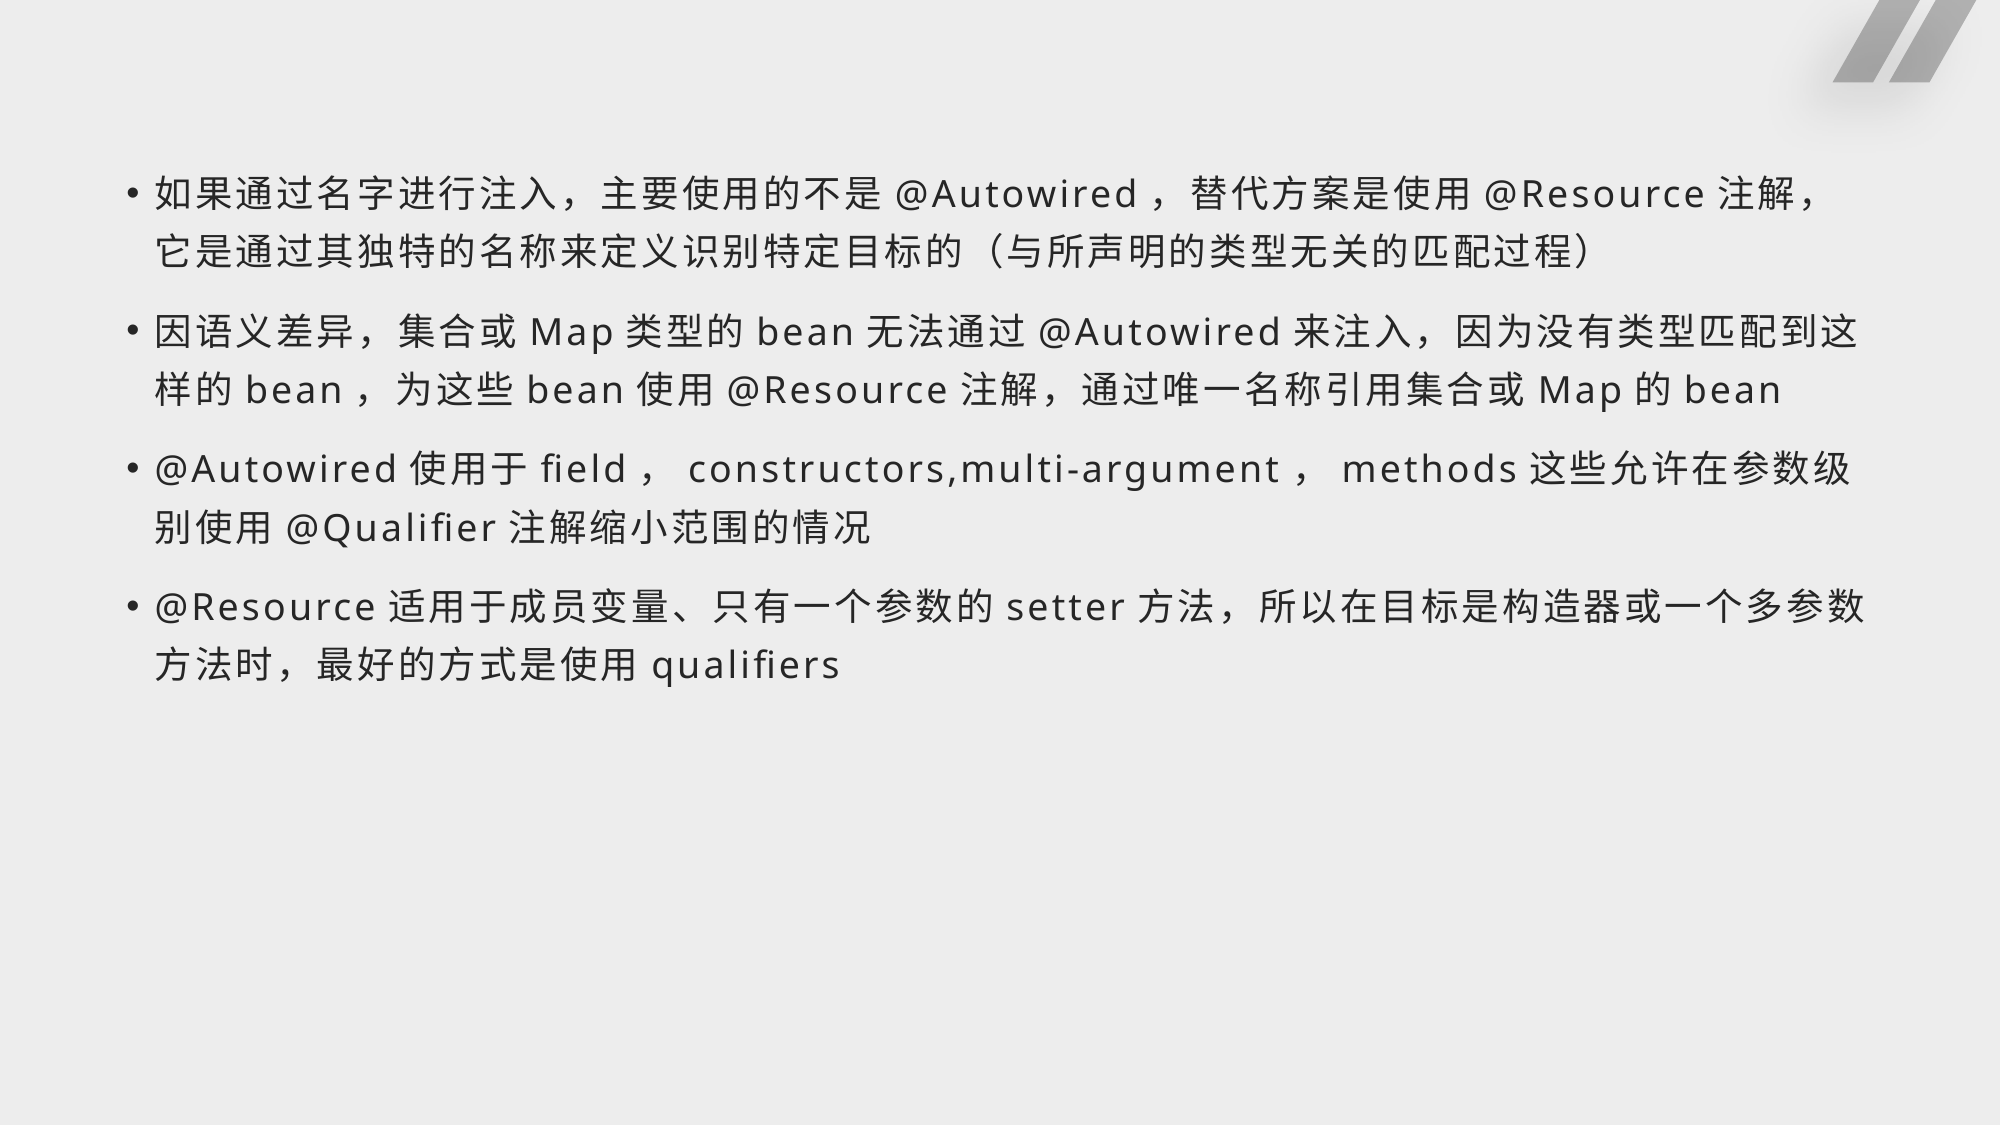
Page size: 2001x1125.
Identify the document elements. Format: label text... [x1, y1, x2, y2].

list 如果通过名字进行注入，主要使用的不是@Autowired，替代方案是使用@Resource注解，它是通过其独特的名称来定义识别特定目标的（与所声明的类型无关的匹配过程） 因语义差异，集合或Map类型的bean无法通过@Autowired来注入，因为没有类型匹配到这样的bean，为这些bean使用@Resource注解，通过唯一名称引用集合或Map的bean @Autowired使用于field，constructors,multi-argument，methods这些允许在参数级别使用@Qualifier注解缩小范围的情况 @Resource适用于成员变量、只有一个参数的setter方法，所以在目标是构造器或一个多参数方法时，最好的方式是使用qualifiers [109, 156, 1891, 1041]
